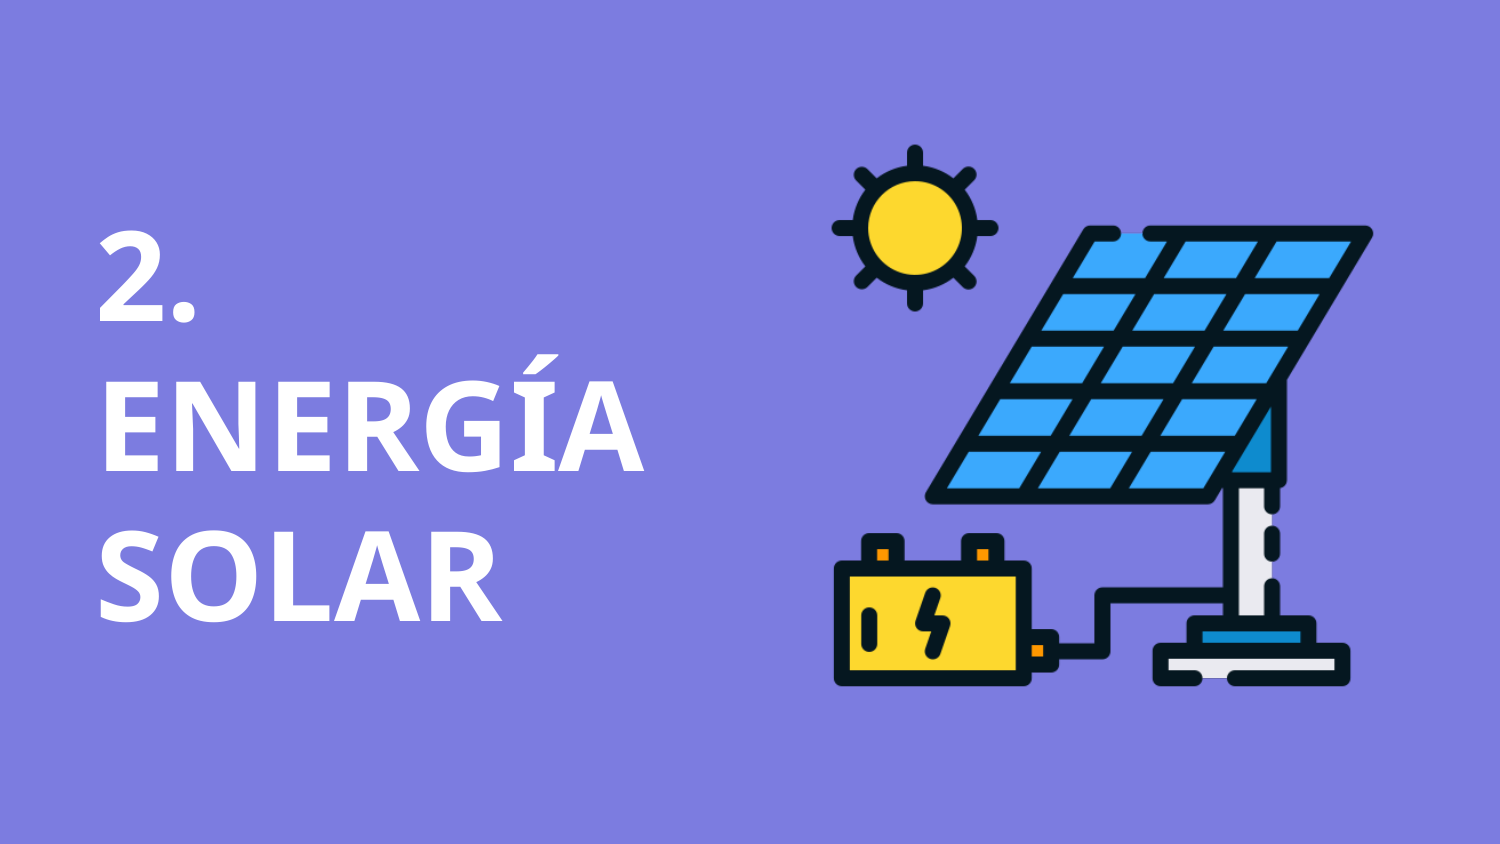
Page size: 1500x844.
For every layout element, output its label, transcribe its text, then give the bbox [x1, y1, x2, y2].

picture [810, 122, 1395, 708]
title 2. ENERGÍA SOLAR [80, 86, 1003, 758]
